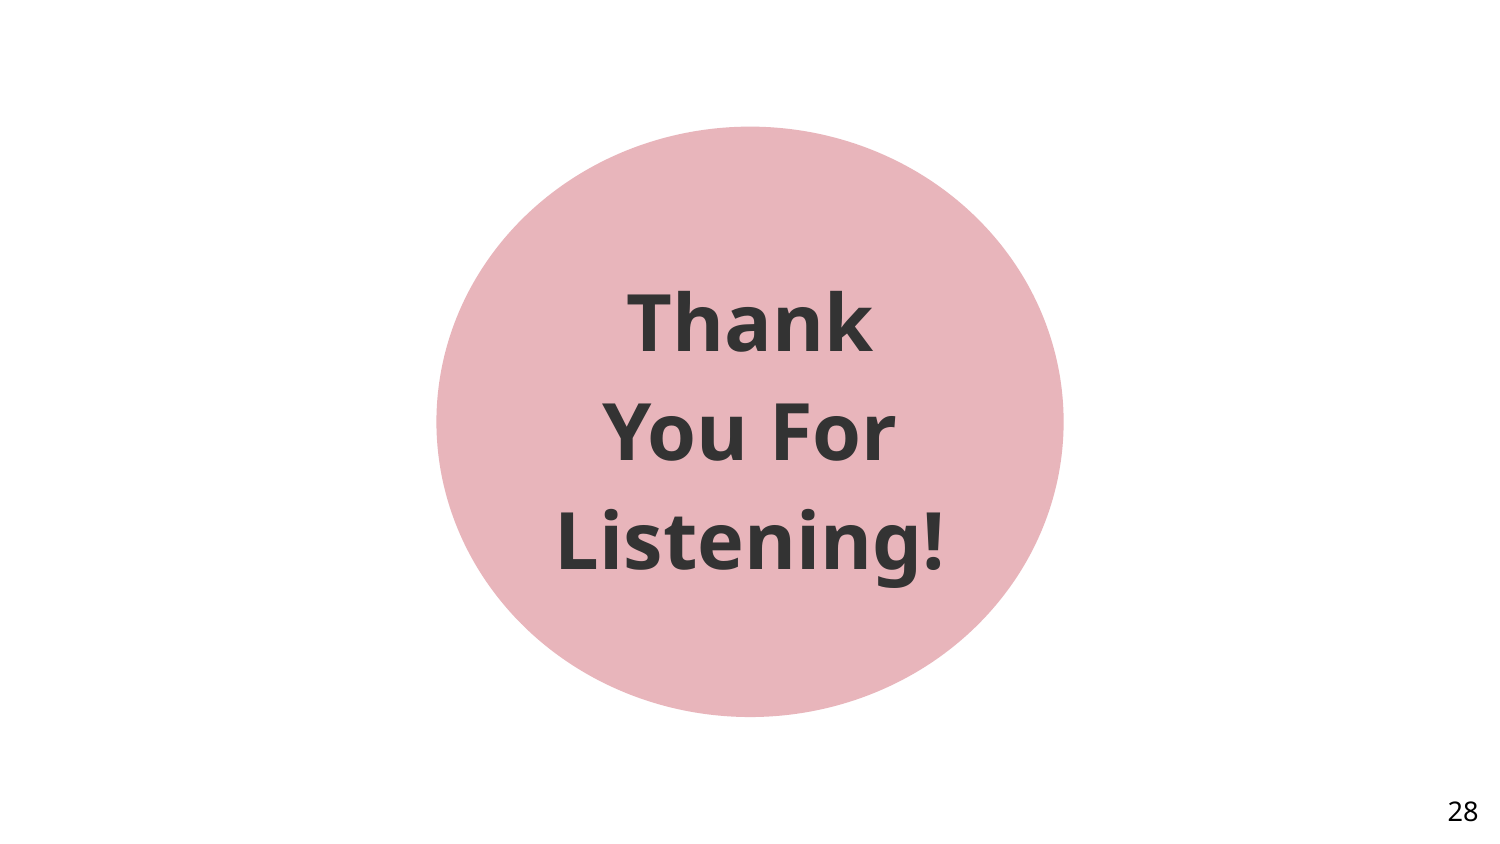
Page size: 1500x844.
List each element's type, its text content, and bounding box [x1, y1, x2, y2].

text_box Thank You For Listening! [436, 126, 1064, 718]
slide_number ‹#› [1403, 779, 1494, 844]
